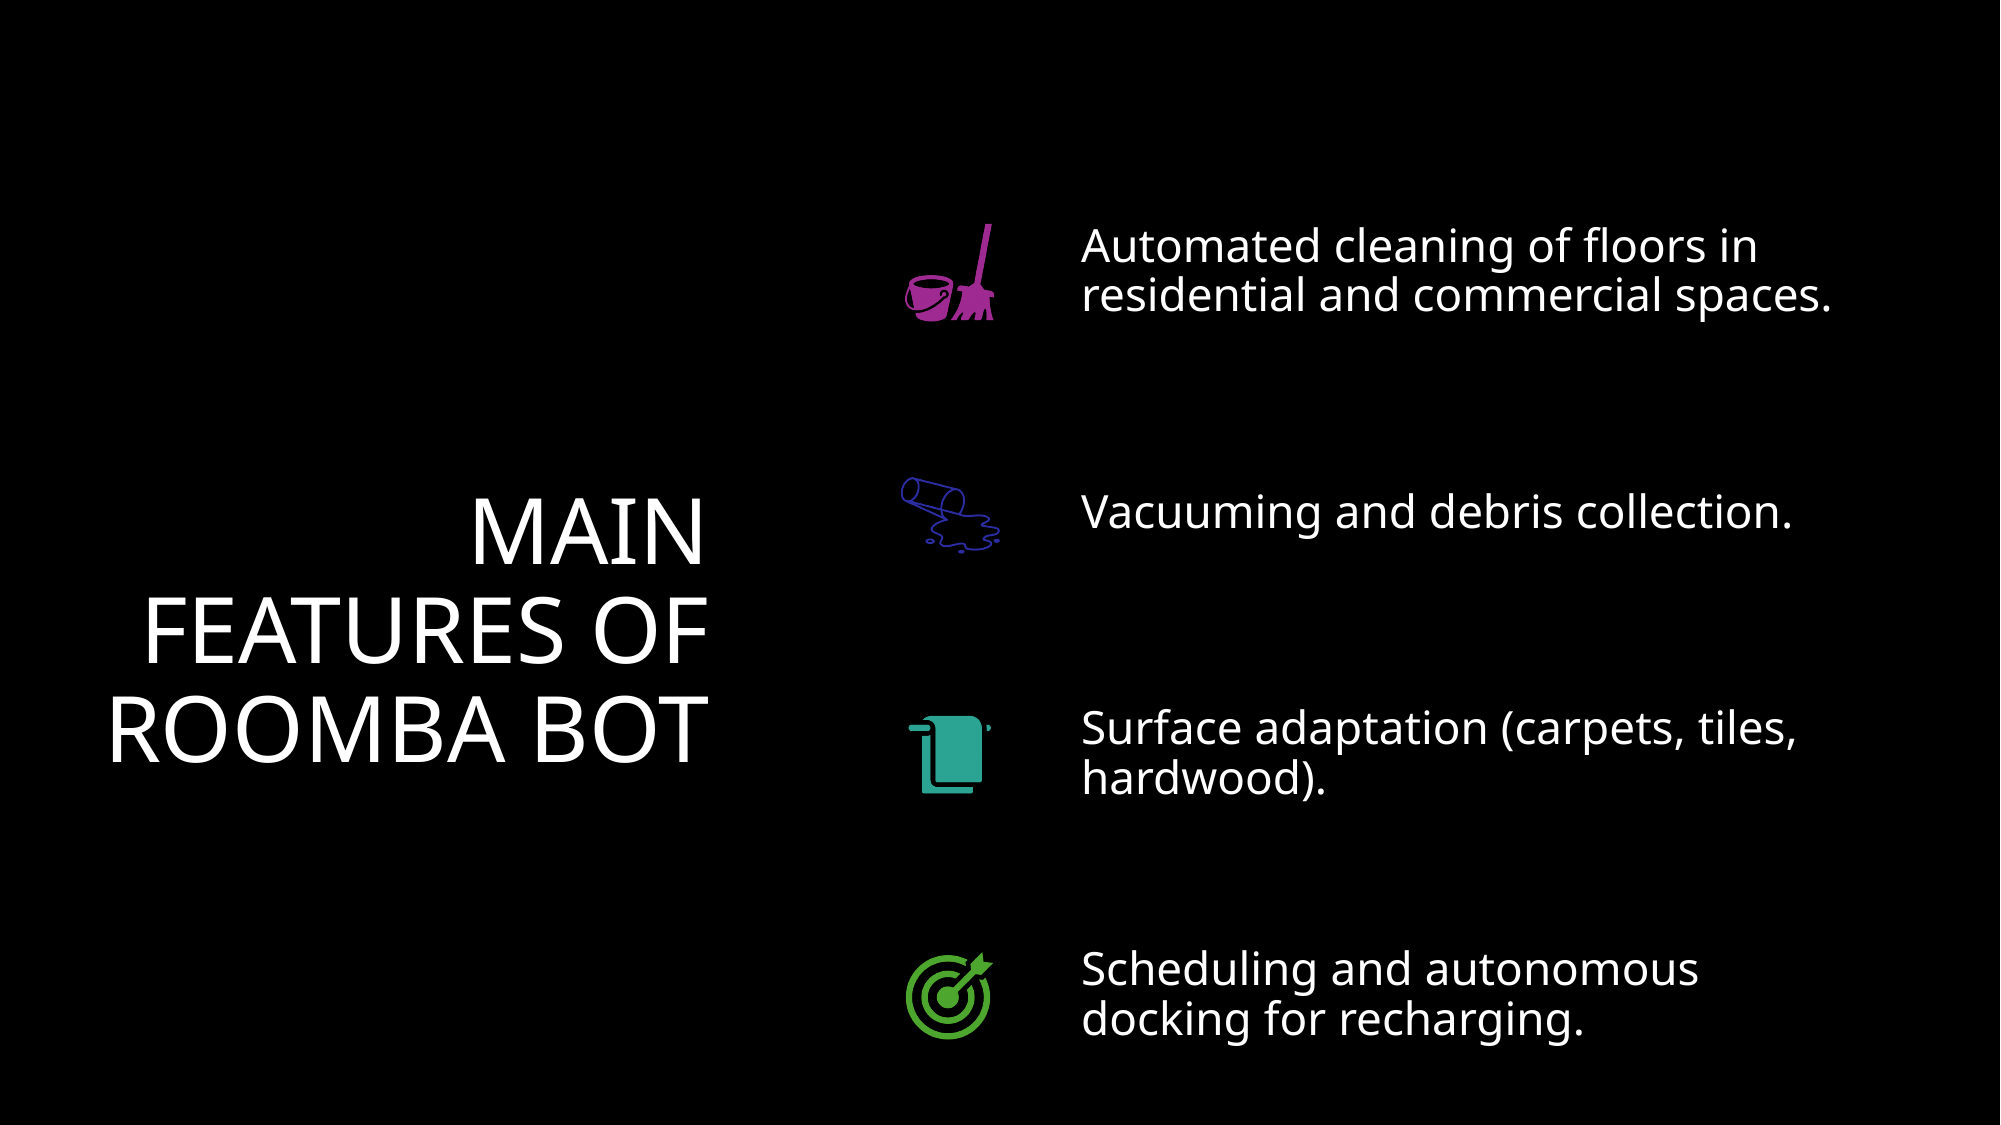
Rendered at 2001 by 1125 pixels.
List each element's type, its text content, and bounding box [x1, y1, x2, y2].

title MAIN FEATURES OF ROOMBA BOT [78, 175, 725, 1092]
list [837, 175, 1863, 1093]
